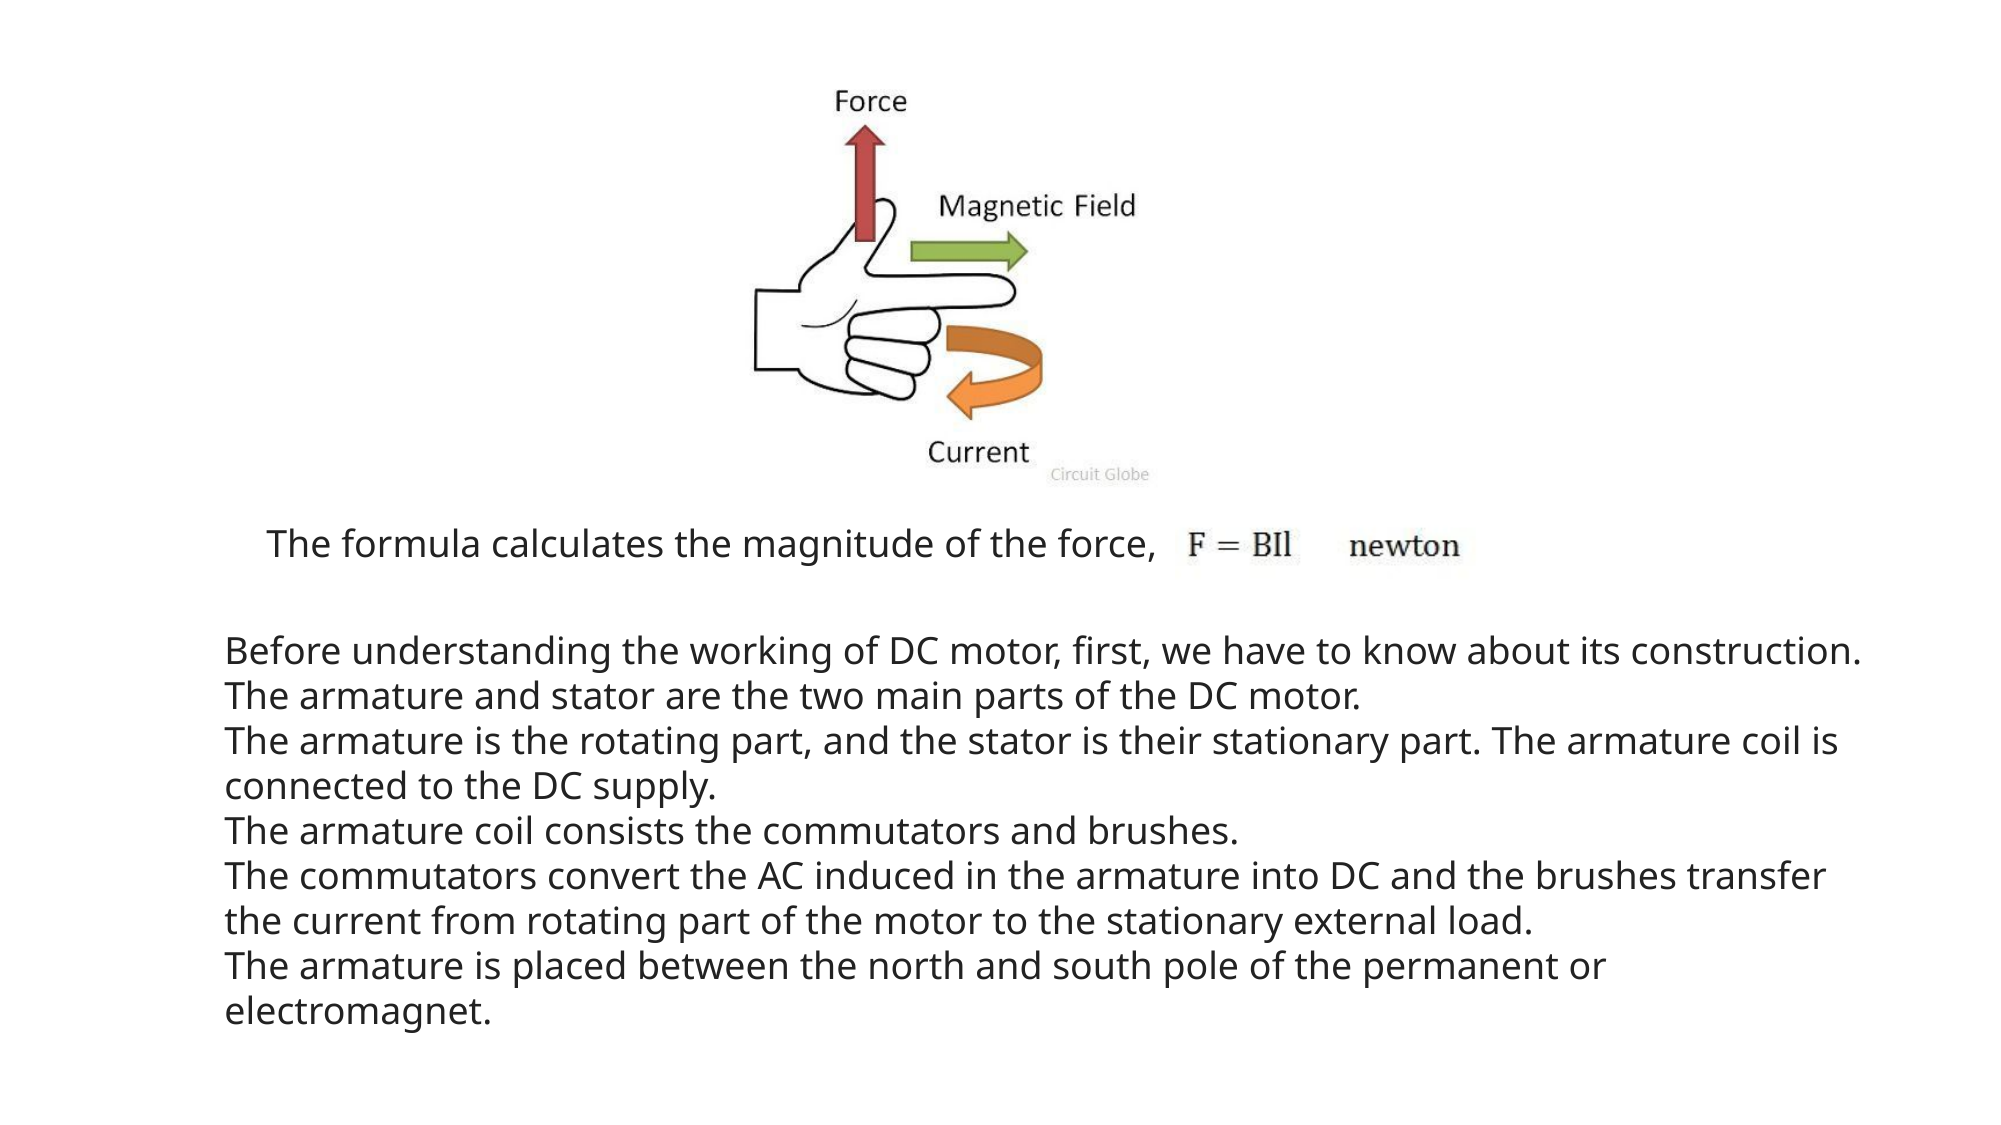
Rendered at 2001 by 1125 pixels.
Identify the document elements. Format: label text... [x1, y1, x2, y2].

text_box Before understanding the working of DC motor, first, we have to know about its construction. The armature and stator are the two main parts of the DC motor. The armature is the rotating part, and the stator is their stationary part. The armature coil is connected to the DC supply. The armature coil consists the commutators and brushes. The commutators convert the AC induced in the armature into DC and the brushes transfer the current from rotating part of the motor to the stationary external load. The armature is placed between the north and south pole of the permanent or electromagnet. [209, 619, 1886, 1040]
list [731, 80, 1176, 493]
text_box The formula calculates the magnitude of the force, [251, 512, 1175, 573]
picture [1175, 503, 1479, 583]
